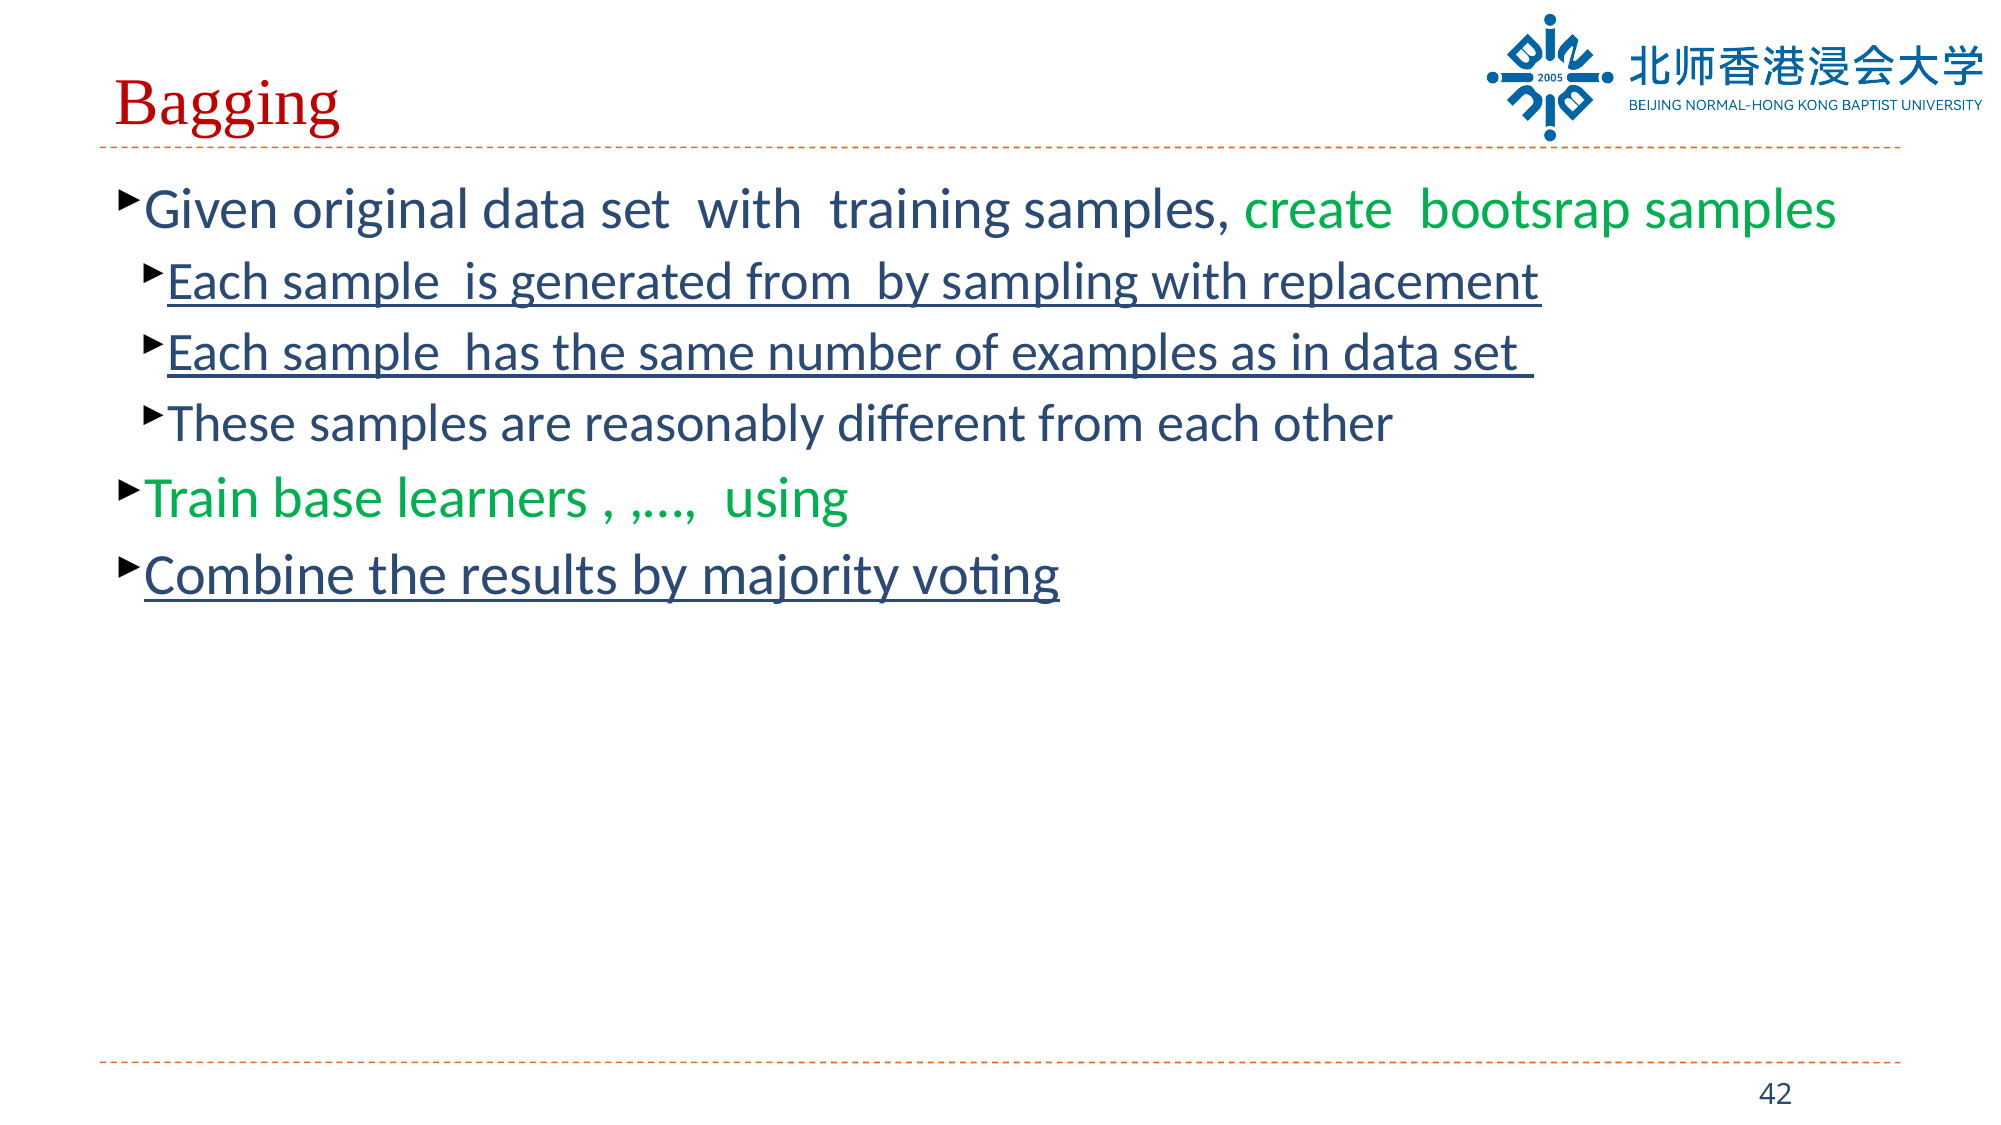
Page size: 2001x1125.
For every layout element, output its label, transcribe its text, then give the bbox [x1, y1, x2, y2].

title Bagging [99, 24, 1900, 146]
picture [1469, 0, 2000, 156]
